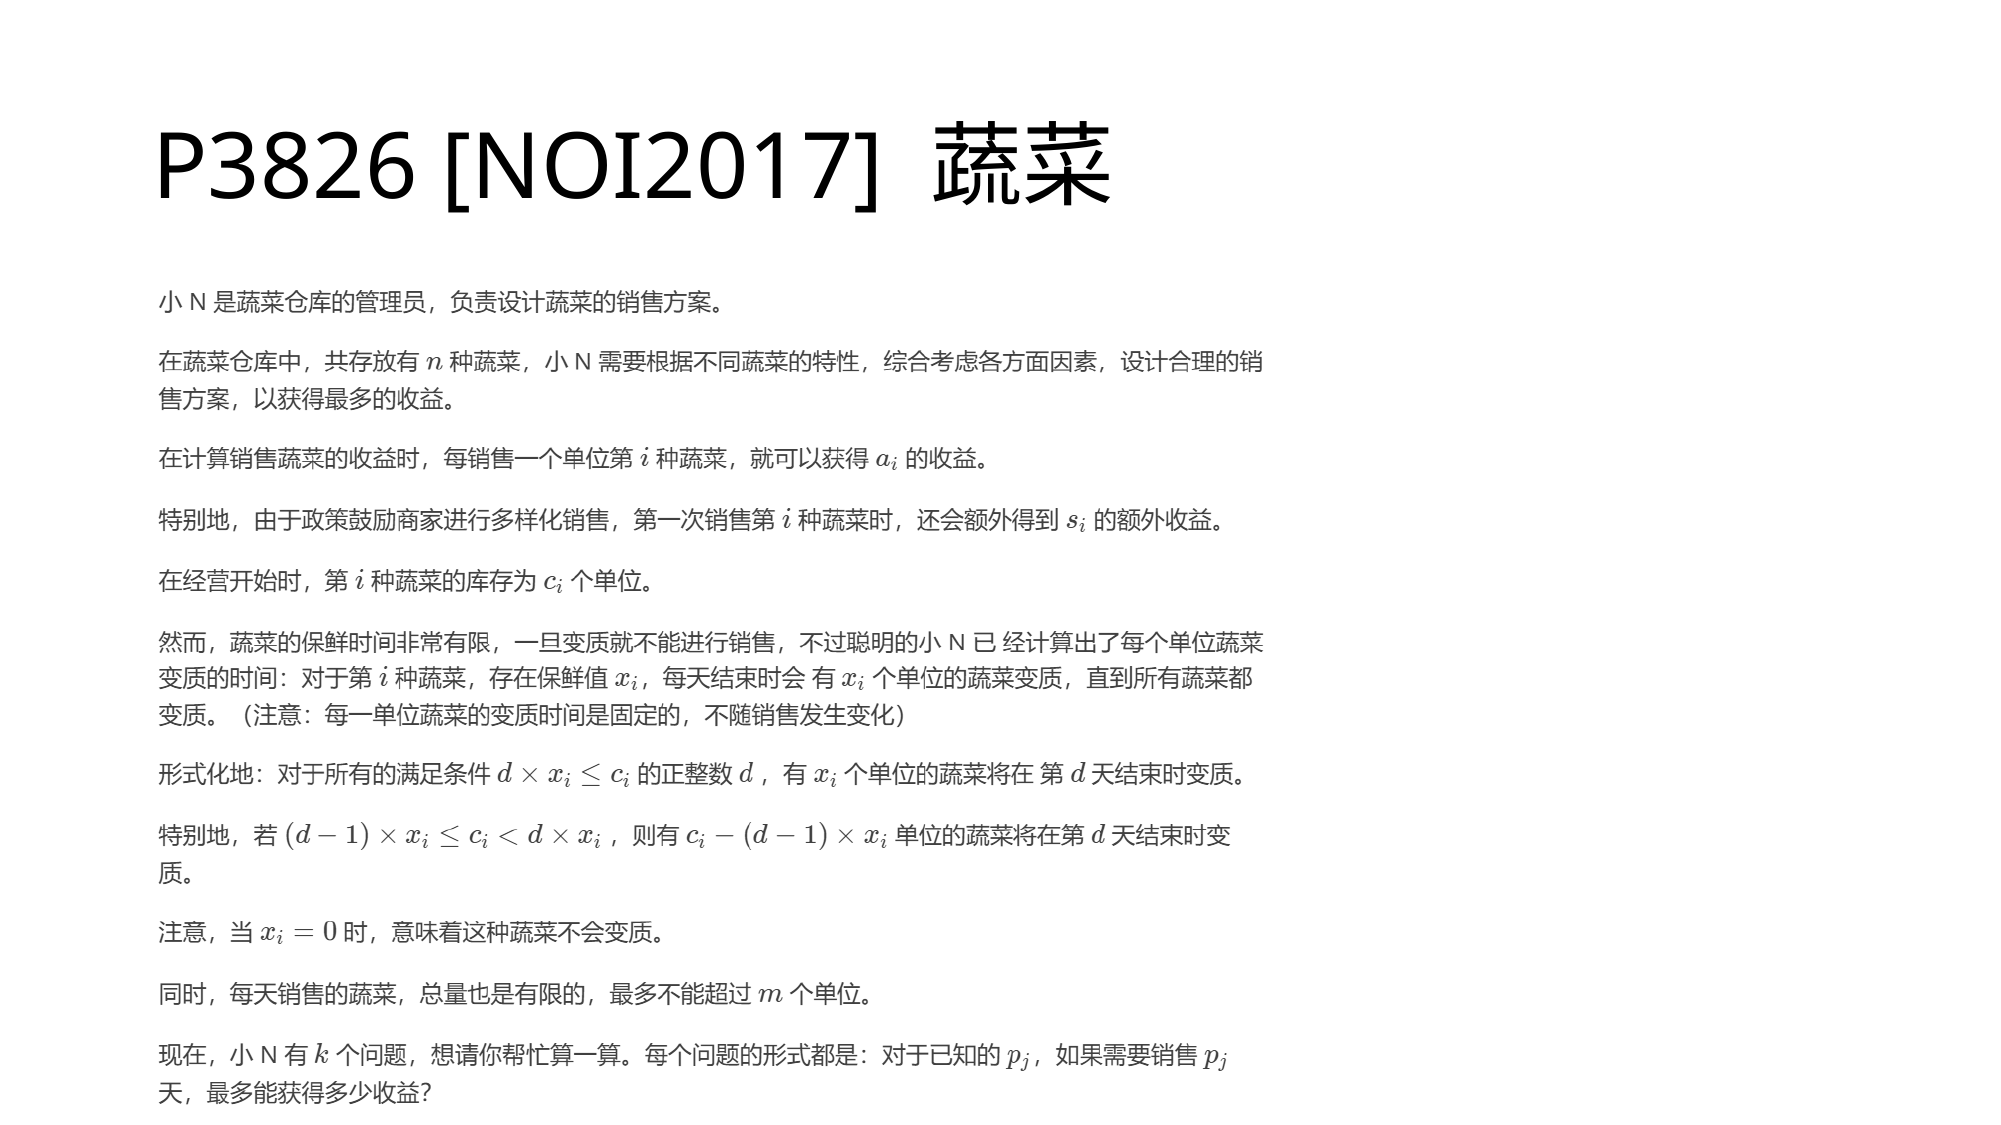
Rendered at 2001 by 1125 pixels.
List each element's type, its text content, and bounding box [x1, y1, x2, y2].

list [137, 277, 1275, 1106]
title P3826 [NOI2017] 蔬菜 [137, 59, 1863, 278]
